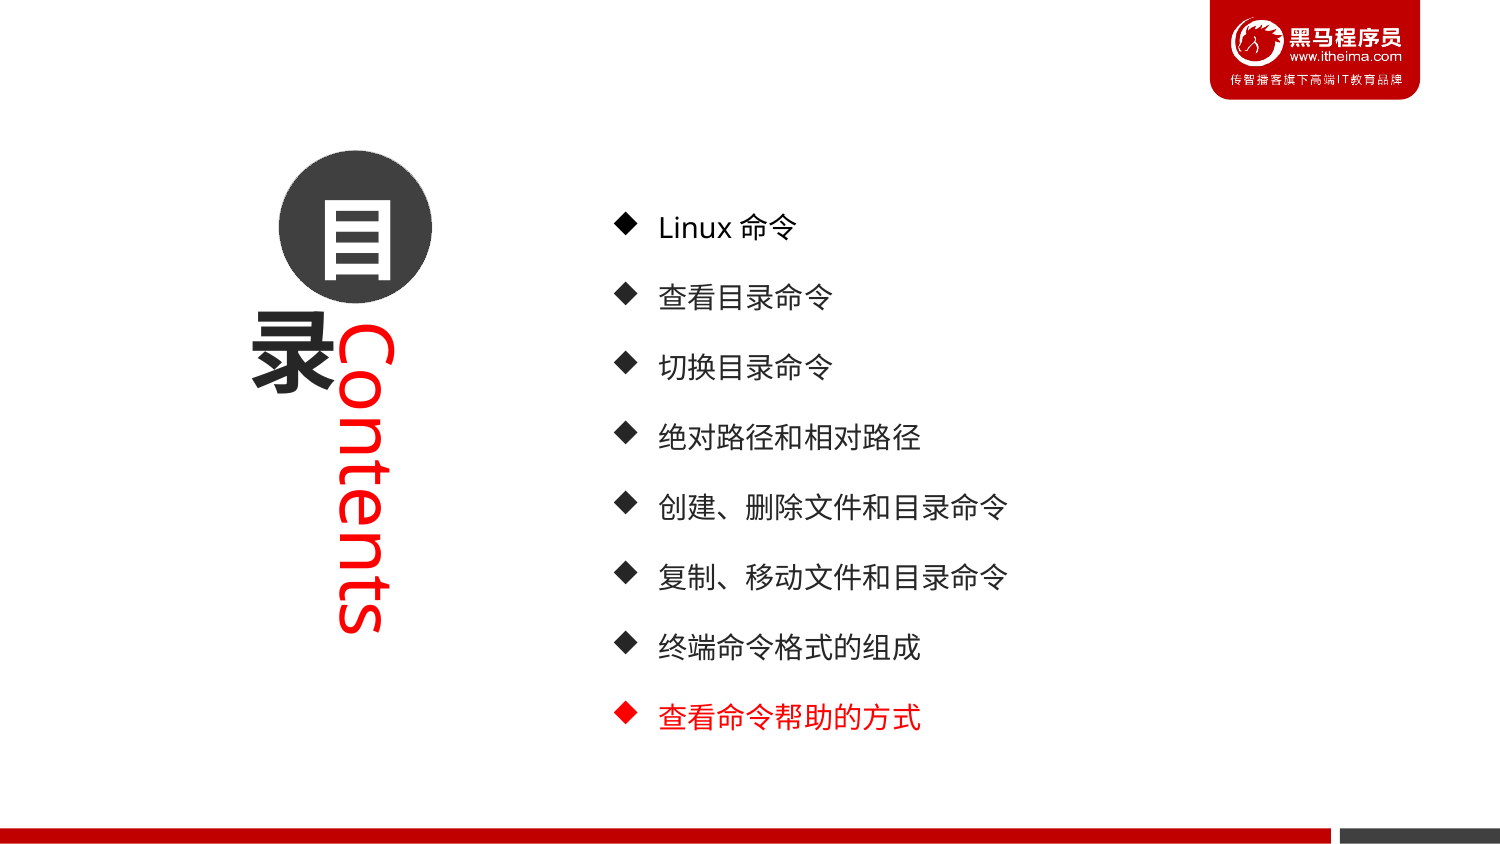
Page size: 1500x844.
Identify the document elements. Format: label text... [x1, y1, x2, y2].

text_box Contents [321, 314, 427, 749]
text_box 录 [218, 288, 339, 410]
text_box Linux命令 查看目录命令 切换目录命令 绝对路径和相对路径 创建、删除文件和目录命令 复制、移动文件和目录命令 终端命令格式的组成 查看命令帮助的方式 [596, 167, 1306, 742]
text_box 目 [278, 150, 433, 304]
picture [1212, 8, 1421, 94]
